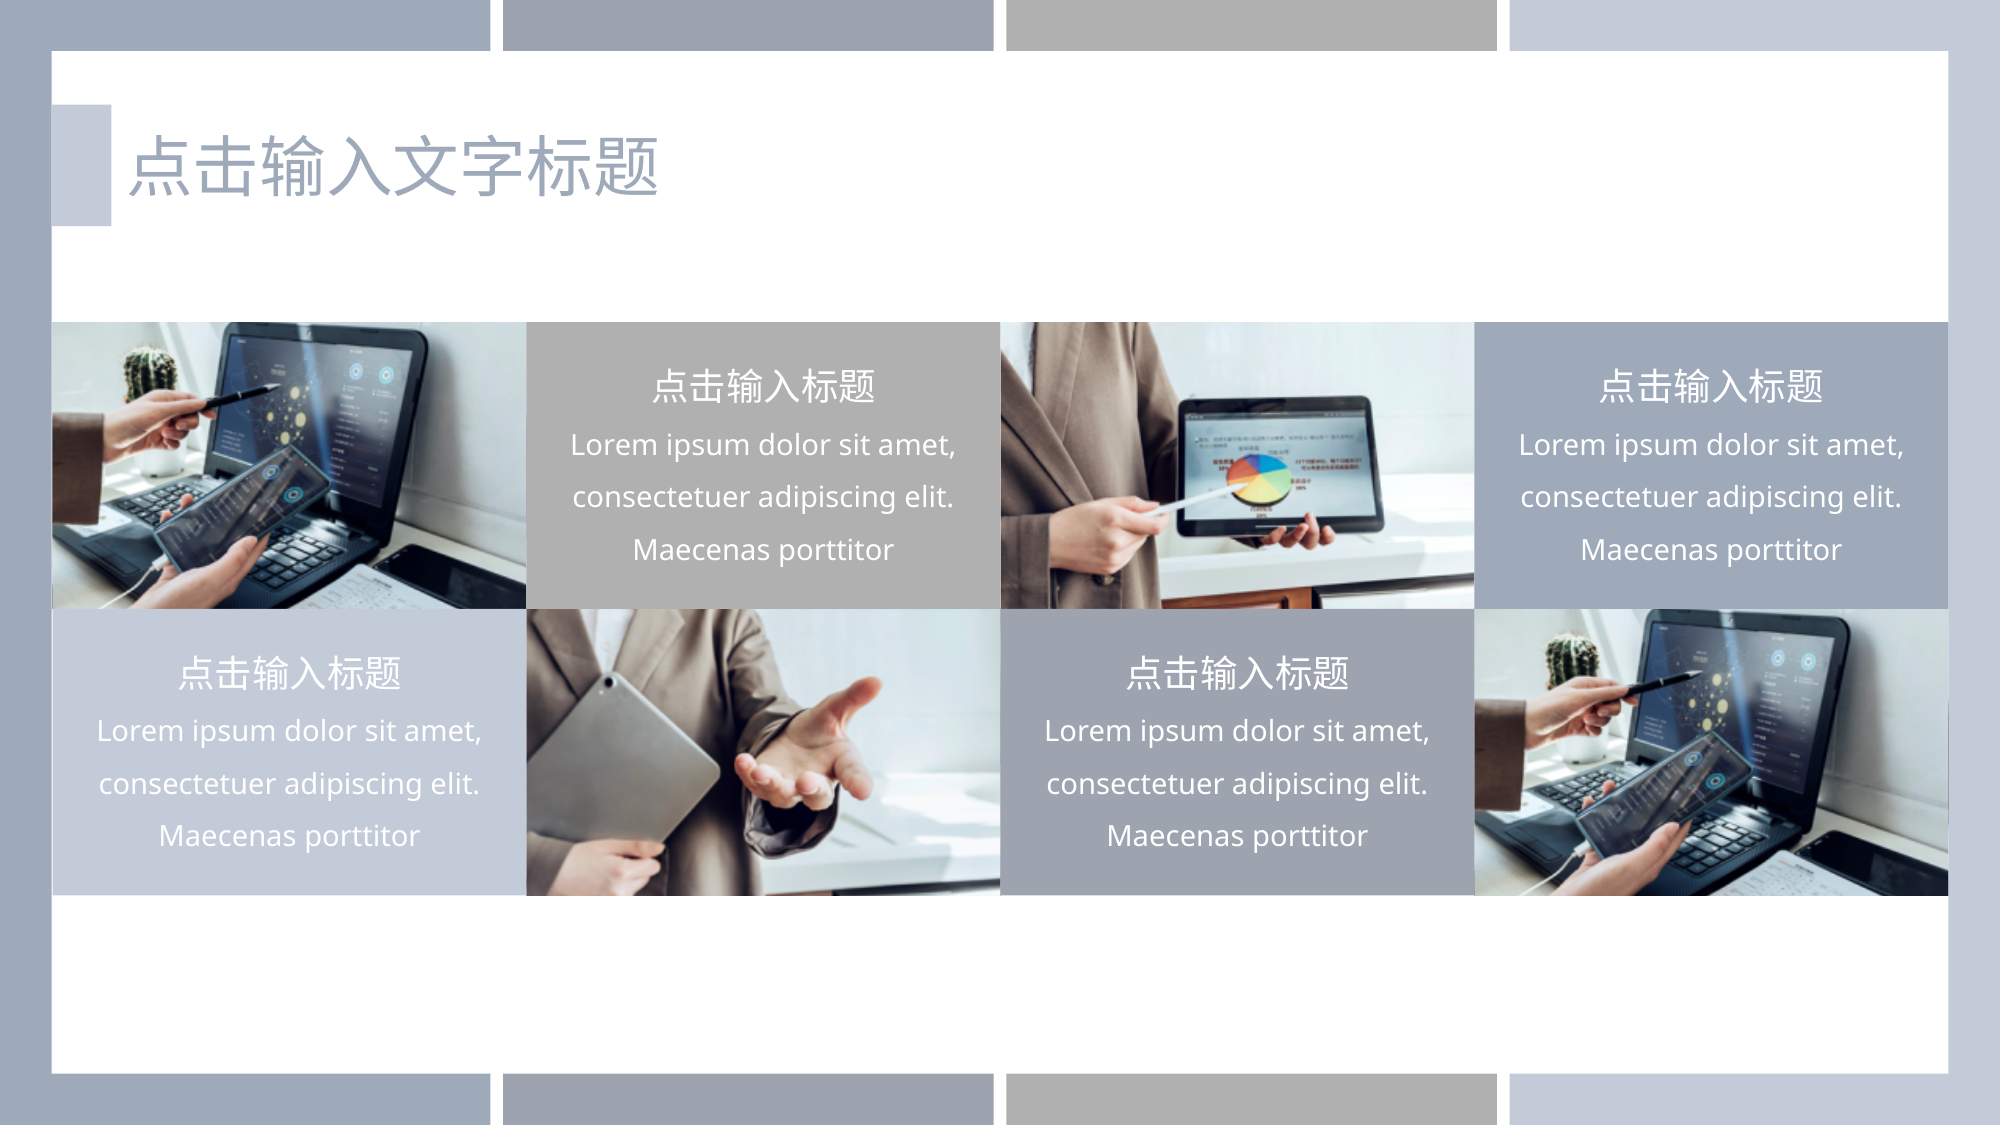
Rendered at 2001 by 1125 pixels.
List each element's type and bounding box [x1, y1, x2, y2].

text_box [51, 321, 527, 610]
text_box [526, 322, 1001, 609]
text_box [1474, 322, 1949, 609]
text_box [1475, 609, 1949, 896]
text_box [52, 608, 527, 896]
text_box [50, 104, 800, 227]
text_box [527, 609, 1000, 896]
text_box [1000, 608, 1475, 896]
text_box [999, 321, 1475, 608]
